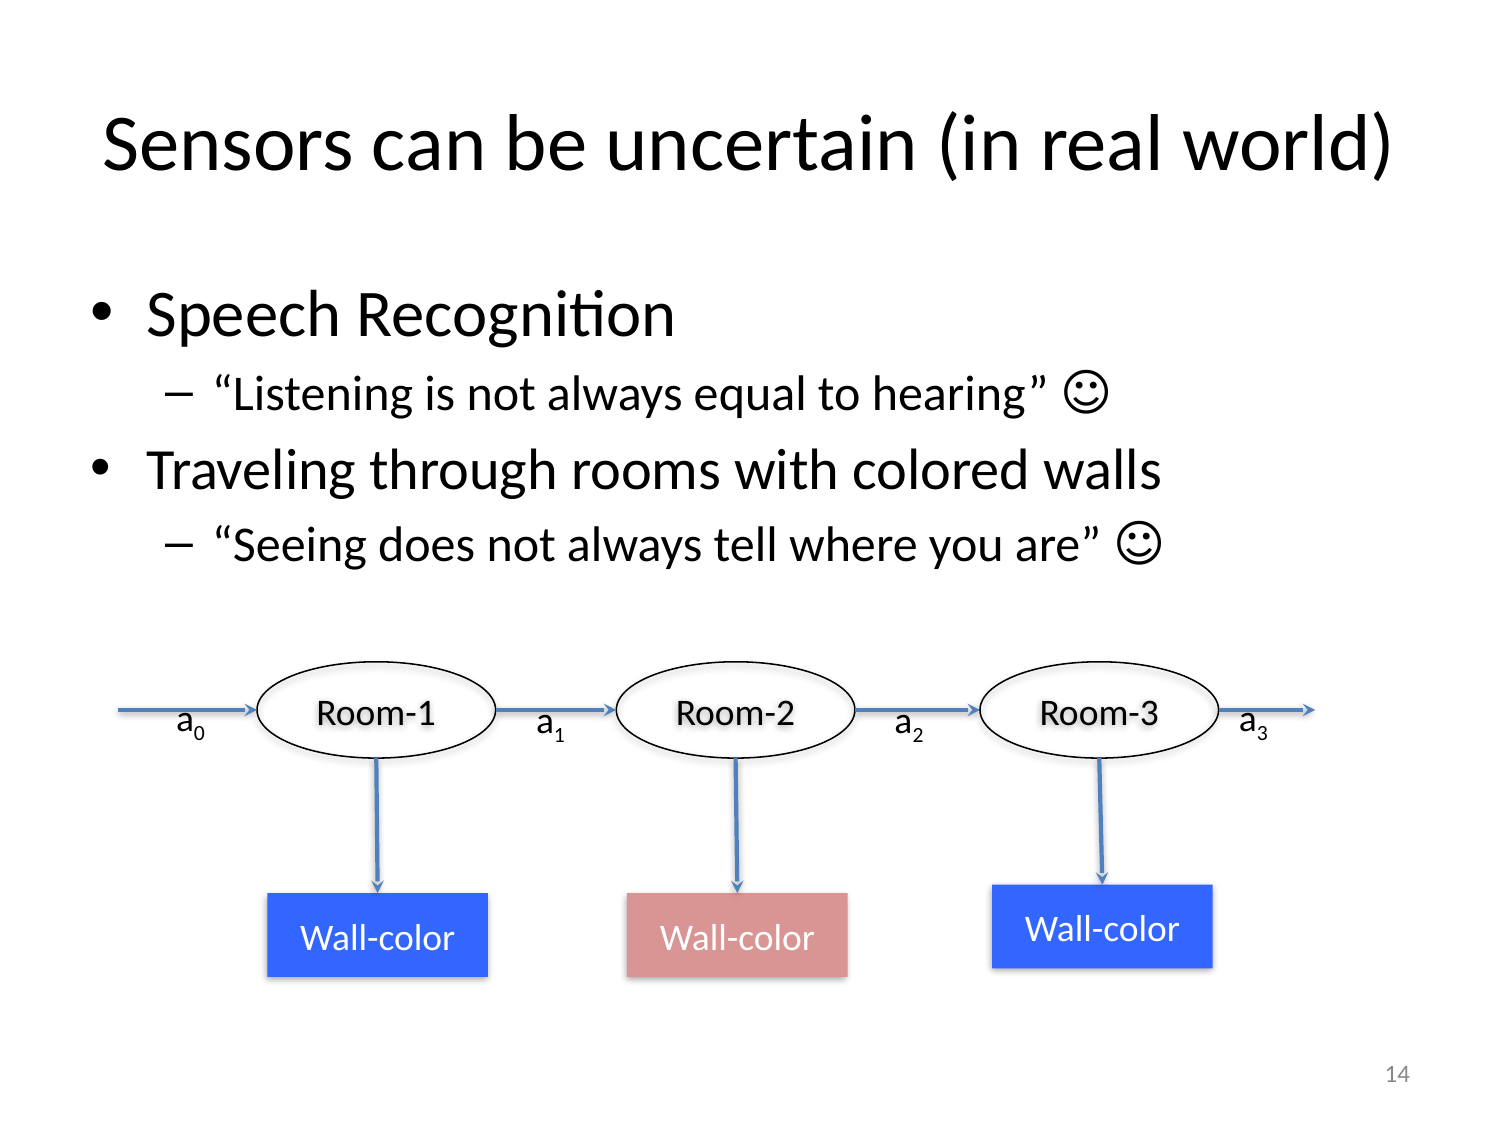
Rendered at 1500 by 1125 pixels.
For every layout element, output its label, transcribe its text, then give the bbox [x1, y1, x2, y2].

slide_number ‹#› [1074, 1042, 1425, 1103]
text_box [117, 661, 1316, 978]
list Speech Recognition “Listening is not always equal to hearing” ☺ Traveling through rooms with colored walls “Seeing does not always tell where you are” ☺ [75, 262, 1425, 617]
title Sensors can be uncertain (in real world) [63, 44, 1437, 232]
